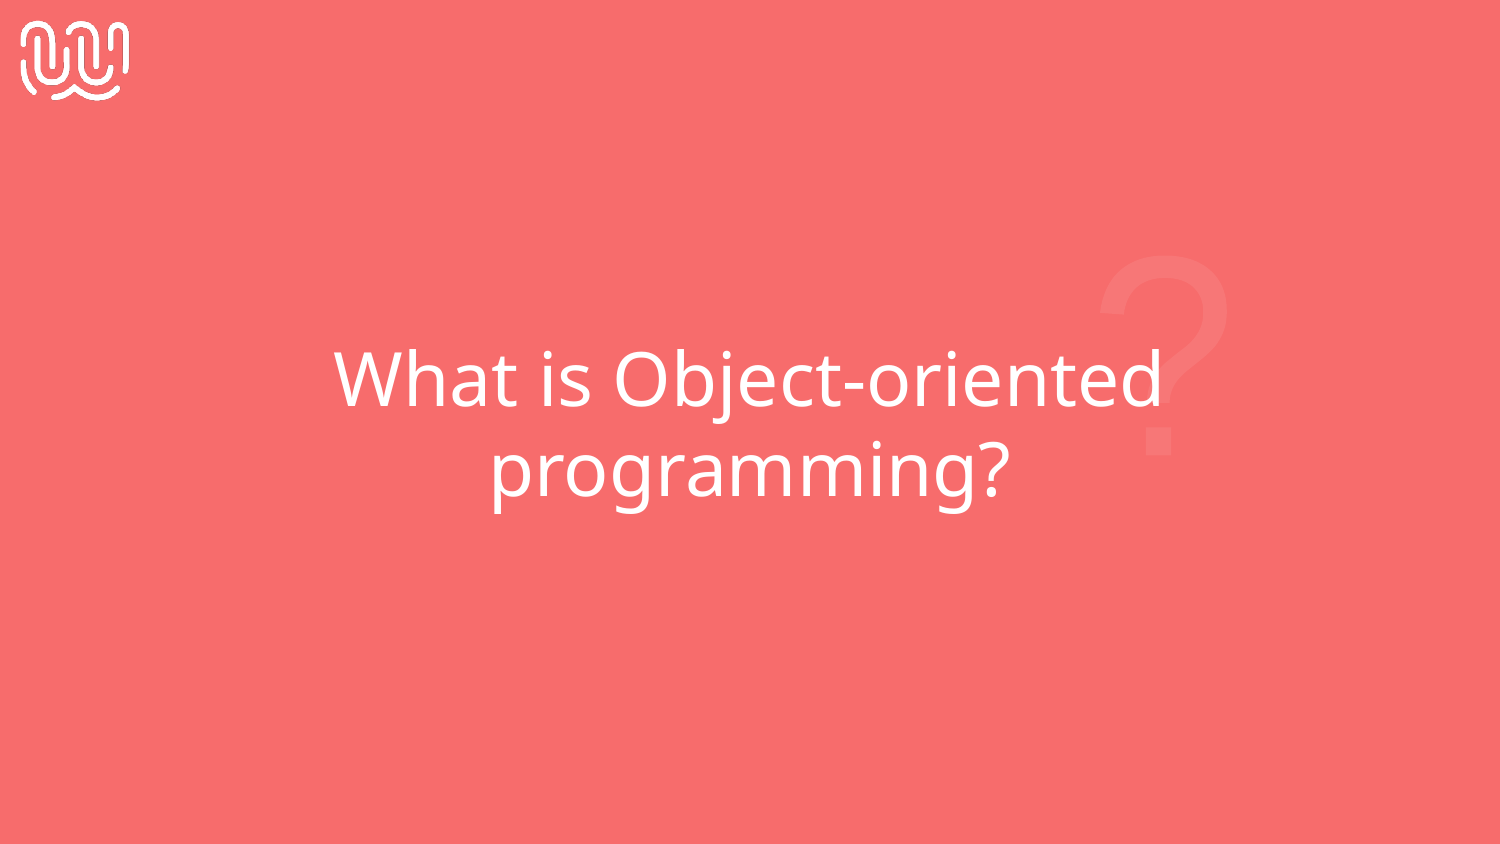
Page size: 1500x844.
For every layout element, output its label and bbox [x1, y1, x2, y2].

picture [20, 20, 134, 101]
text_box [157, 255, 1343, 516]
